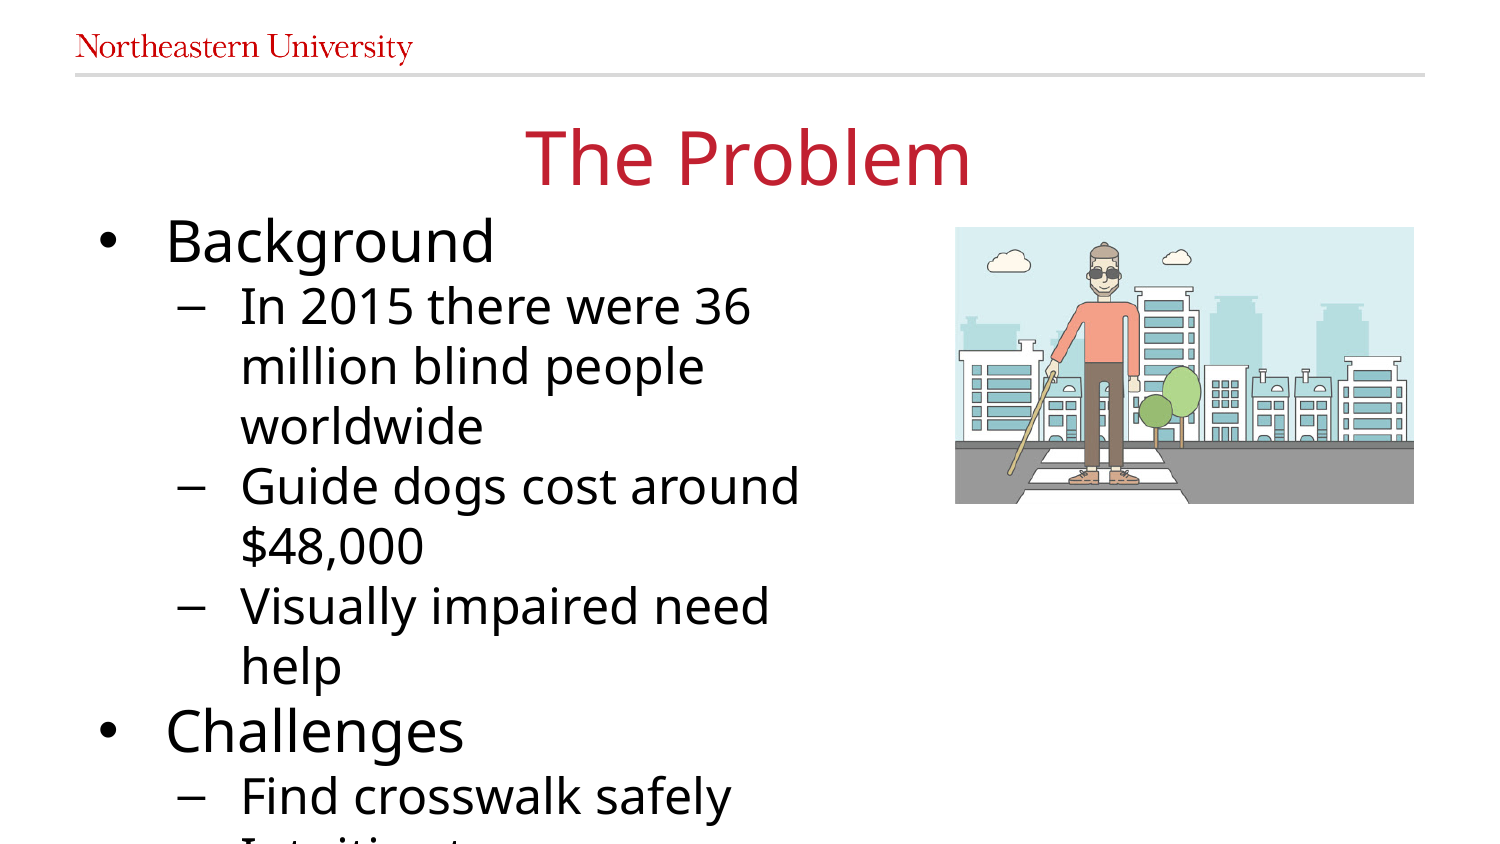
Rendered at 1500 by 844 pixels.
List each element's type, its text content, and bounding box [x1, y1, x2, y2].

title The Problem [75, 103, 1425, 197]
list Background In 2015 there were 36 million blind people worldwide Guide dogs cost around $48,000 Visually impaired need help Challenges Find crosswalk safely Intuitive to use [75, 197, 881, 754]
picture [955, 227, 1414, 504]
picture [75, 33, 413, 66]
